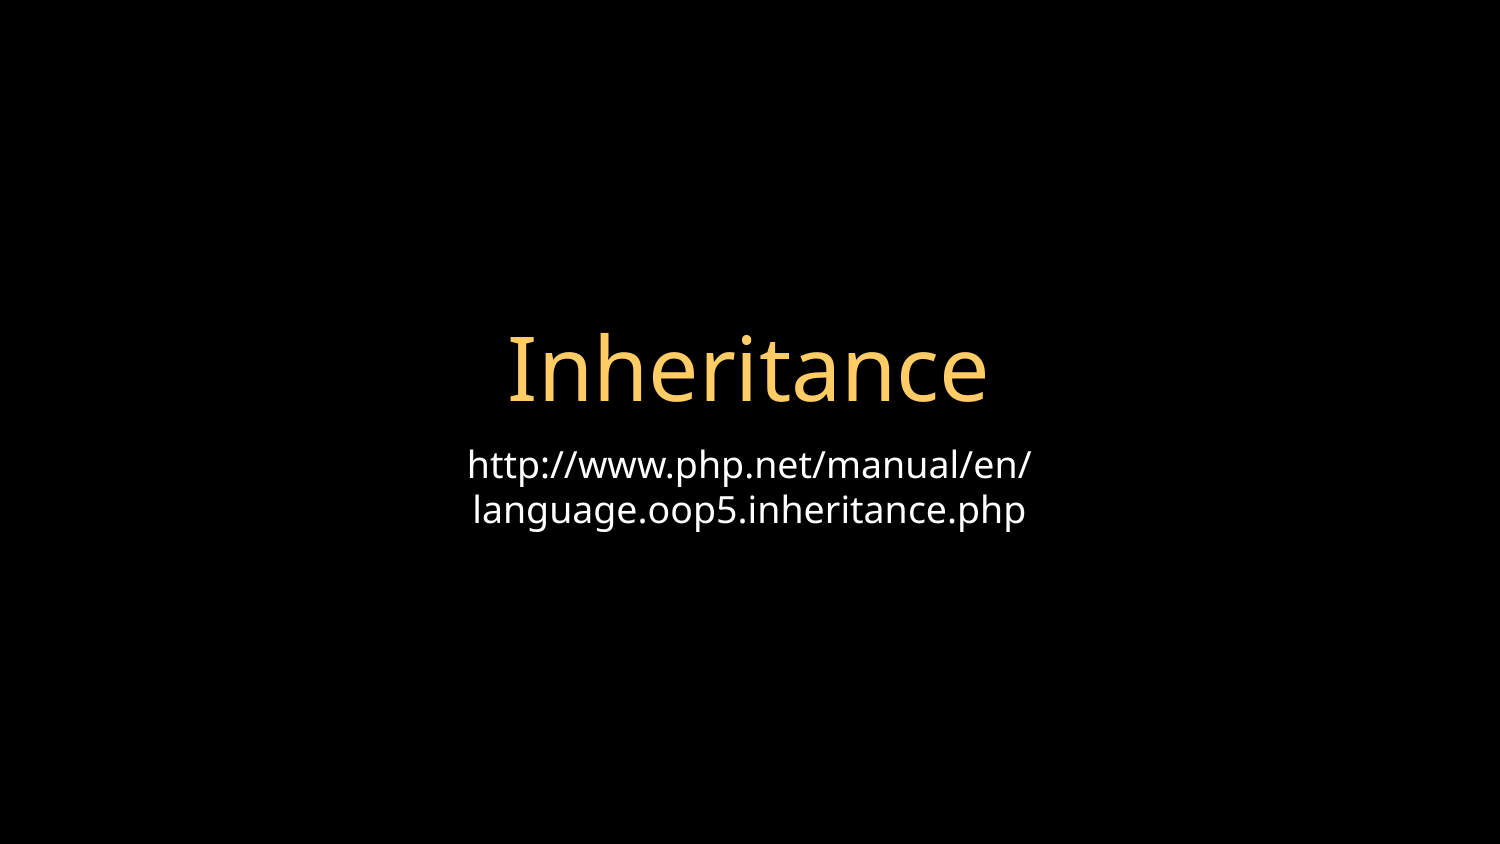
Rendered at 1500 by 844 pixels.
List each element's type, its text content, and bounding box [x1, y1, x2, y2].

list http://www.php.net/manual/en/language.oop5.inheritance.php [200, 434, 1299, 563]
title Inheritance [106, 141, 1392, 426]
